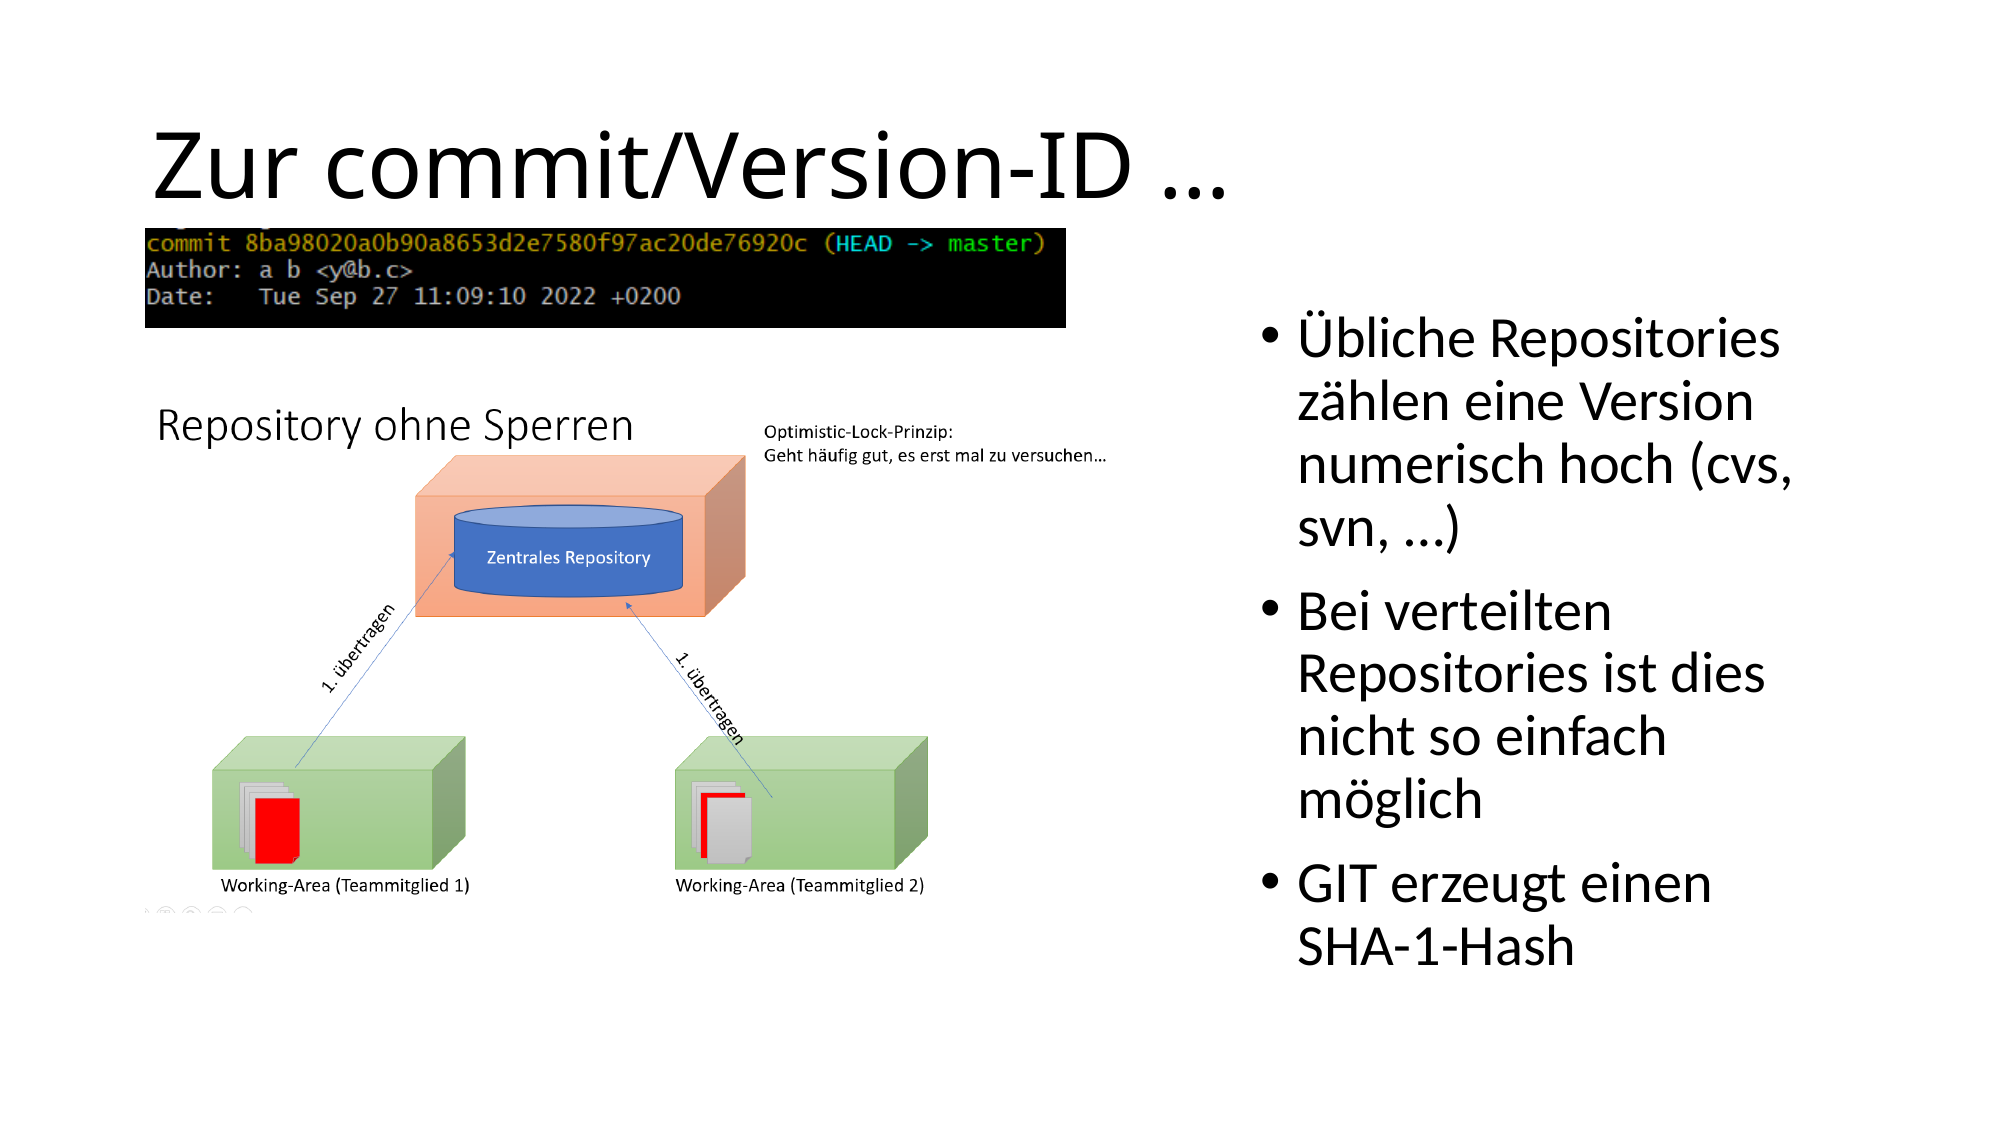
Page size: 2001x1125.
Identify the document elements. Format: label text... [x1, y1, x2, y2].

picture [145, 228, 1066, 329]
title Zur commit/Version-ID … [137, 59, 1863, 278]
picture [145, 377, 1111, 913]
list Übliche Repositories zählen eine Version numerisch hoch (cvs, svn, …) Bei verteilten Repositories ist dies nicht so einfach möglich GIT erzeugt einen SHA-1-Hash [1245, 299, 1863, 1014]
